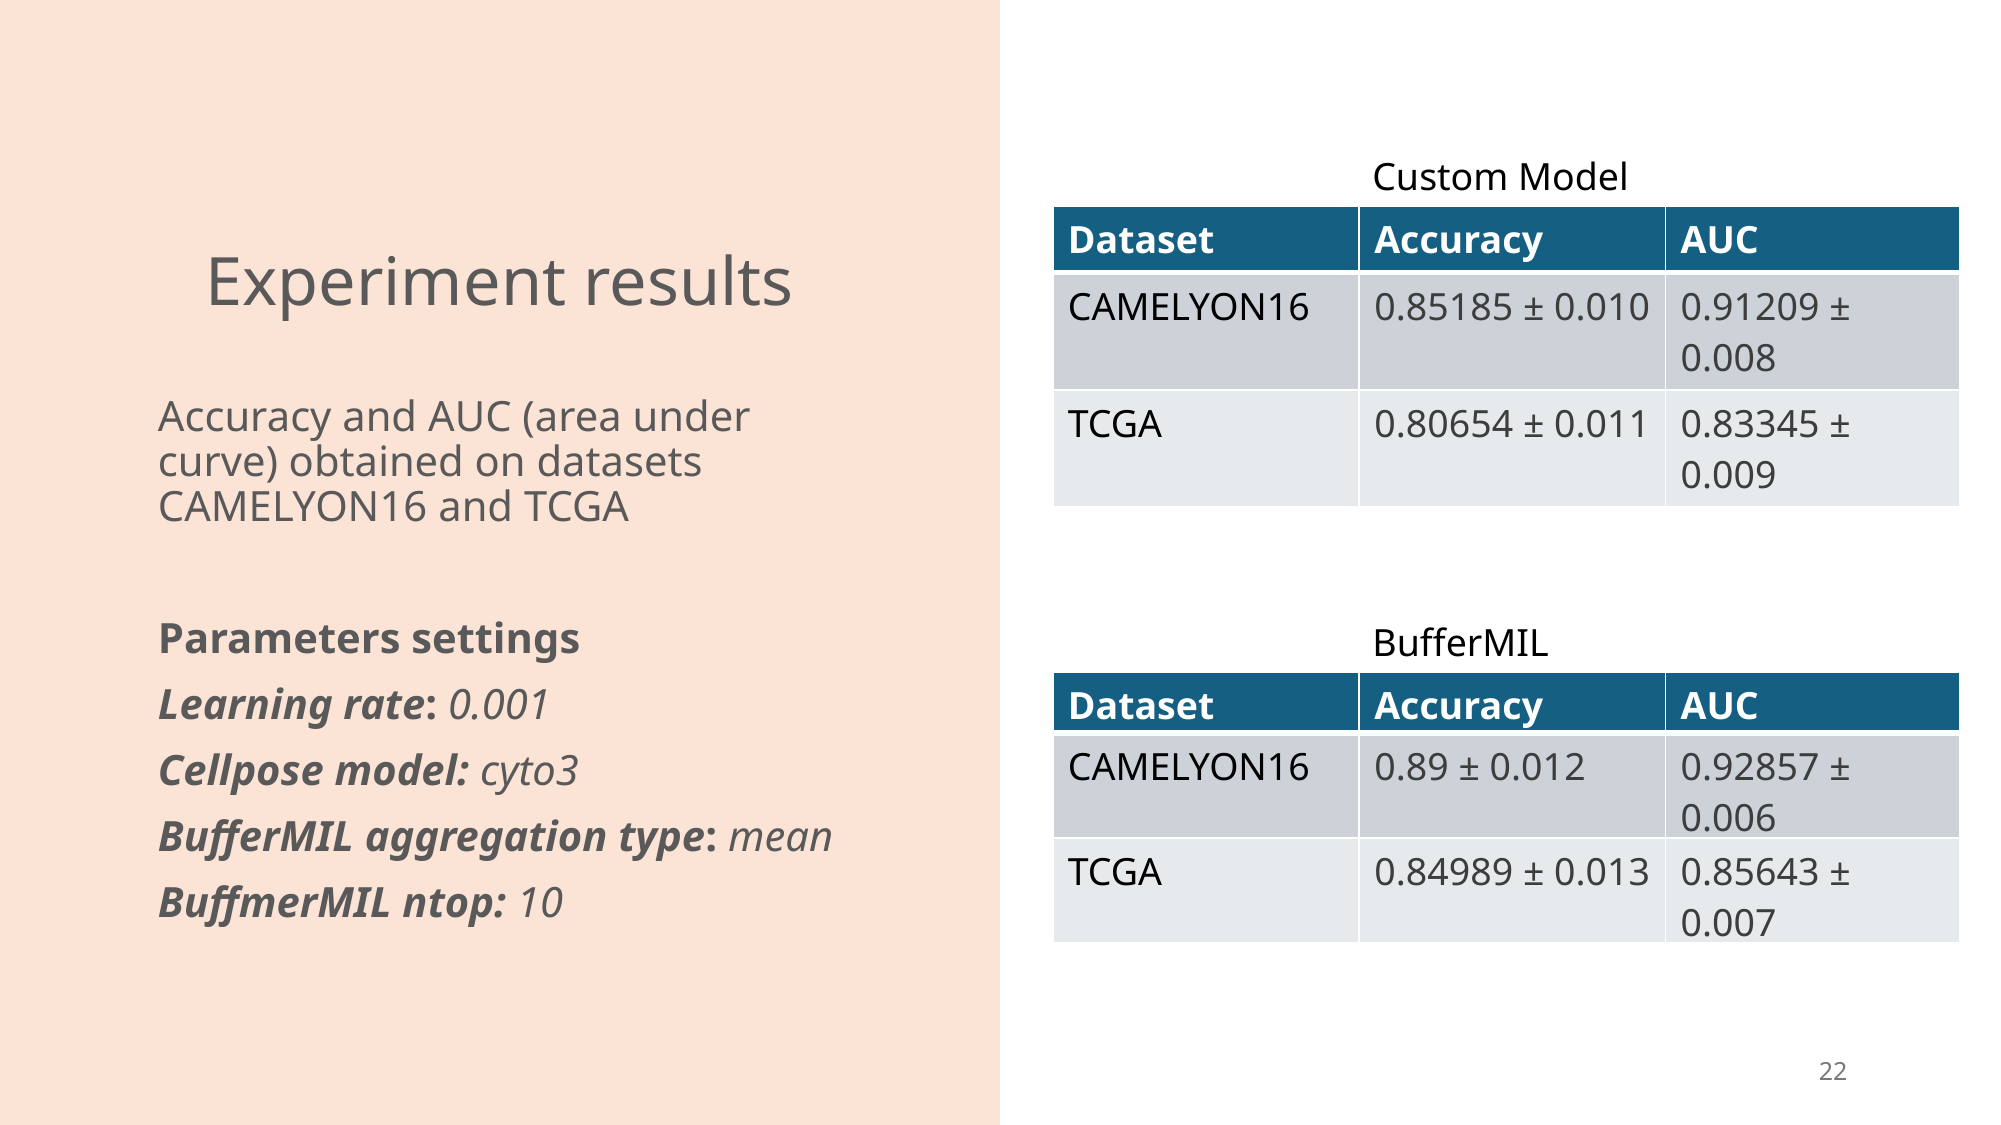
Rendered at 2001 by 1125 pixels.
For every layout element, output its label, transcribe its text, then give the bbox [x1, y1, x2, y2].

table_cell 0.91209 ± 0.008 [1666, 275, 1959, 389]
table_cell 0.84989 ± 0.013 [1360, 839, 1665, 942]
table_cell 0.85643 ± 0.007 [1666, 839, 1959, 942]
table_header Dataset [1054, 673, 1358, 730]
table_header Accuracy [1360, 207, 1665, 270]
table_cell 0.80654 ± 0.011 [1360, 391, 1665, 506]
table_cell TCGA [1054, 391, 1358, 506]
table_header AUC [1666, 207, 1959, 270]
table_cell CAMELYON16 [1054, 736, 1358, 837]
table_cell 0.92857 ± 0.006 [1666, 736, 1959, 837]
table_cell TCGA [1054, 839, 1358, 942]
table_header AUC [1666, 673, 1959, 730]
table_cell 0.83345 ± 0.009 [1666, 391, 1959, 506]
table_cell 0.85185 ± 0.010 [1360, 275, 1665, 389]
table_cell 0.89 ± 0.012 [1360, 736, 1665, 837]
text_box Custom Model [1357, 145, 1760, 206]
text_box [0, 0, 1001, 1125]
text_box BufferMIL [1357, 611, 1760, 672]
title Experiment results [142, 85, 858, 328]
table_header Dataset [1054, 207, 1358, 270]
table_header Accuracy [1360, 673, 1665, 730]
table_cell CAMELYON16 [1054, 275, 1358, 389]
slide_number 22 [1412, 1042, 1863, 1103]
list Accuracy and AUC (area under curve) obtained on datasets CAMELYON16 and TCGA Parameters settings Learning rate: 0.001 Cellpose model: cyto3 BufferMIL aggregation type: mean BuffmerMIL ntop: 10 [142, 387, 858, 1007]
